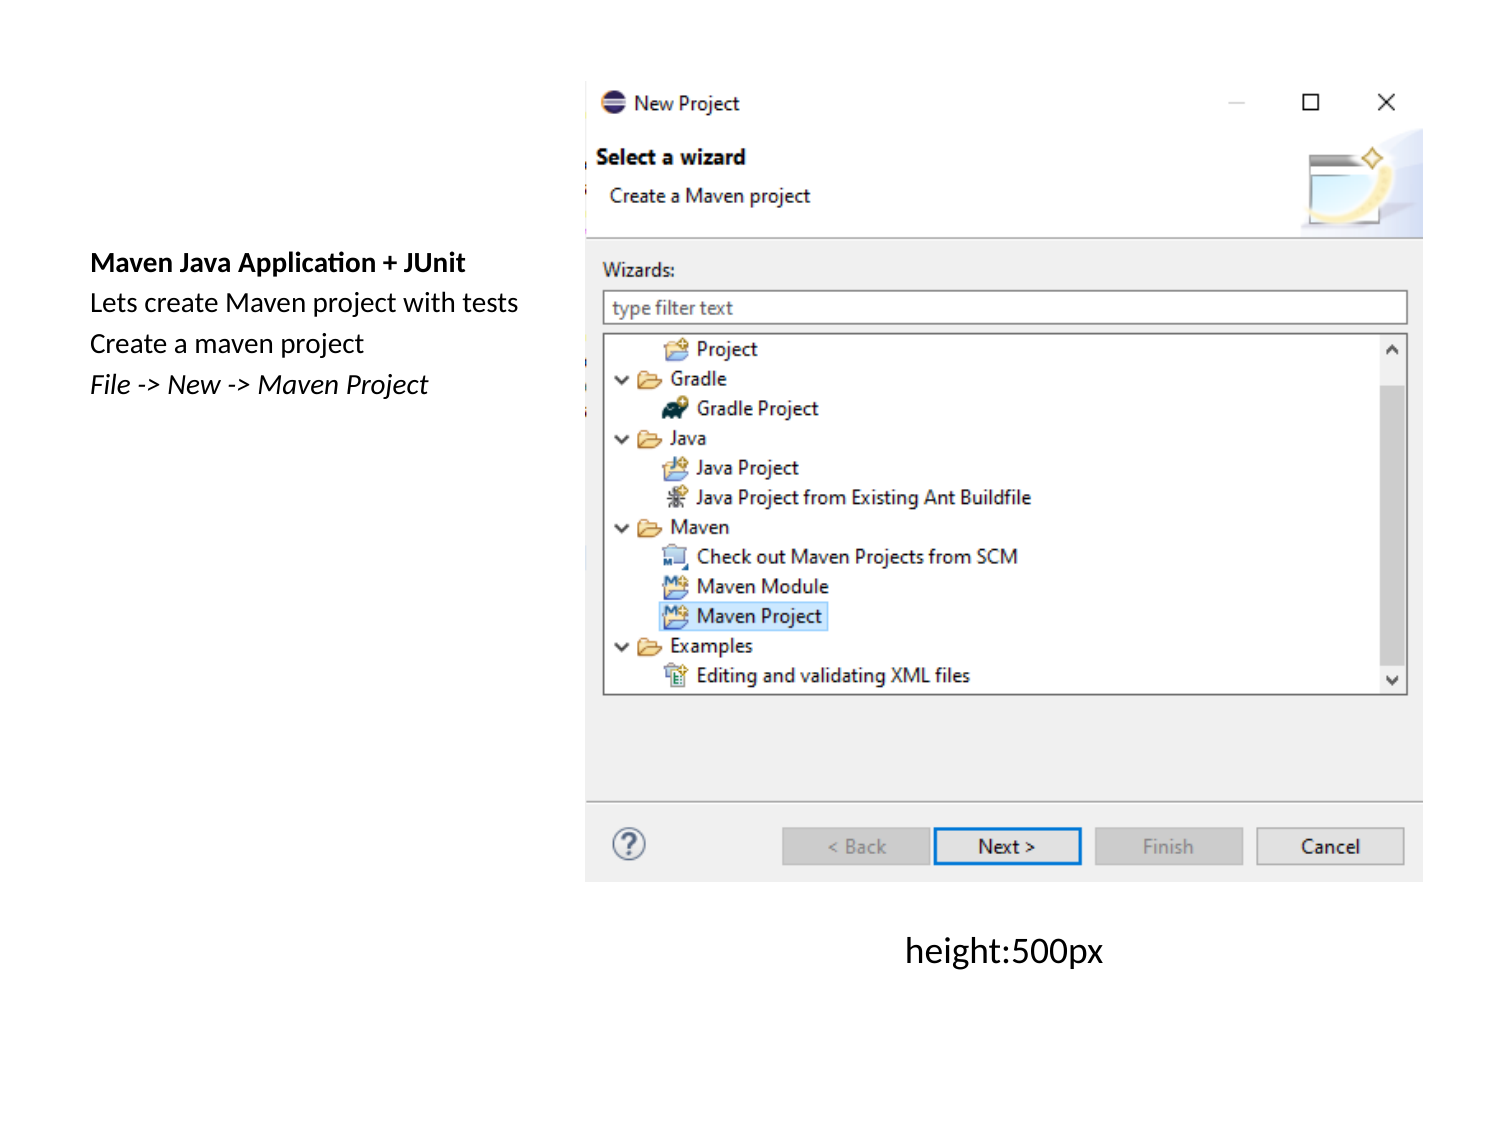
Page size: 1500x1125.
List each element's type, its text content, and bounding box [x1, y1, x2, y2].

picture [585, 80, 1424, 882]
list Maven Java Application + JUnit Lets create Maven project with tests Create a maven project File -> New -> Maven Project [75, 235, 569, 1005]
text_box height:500px [585, 918, 1423, 1003]
